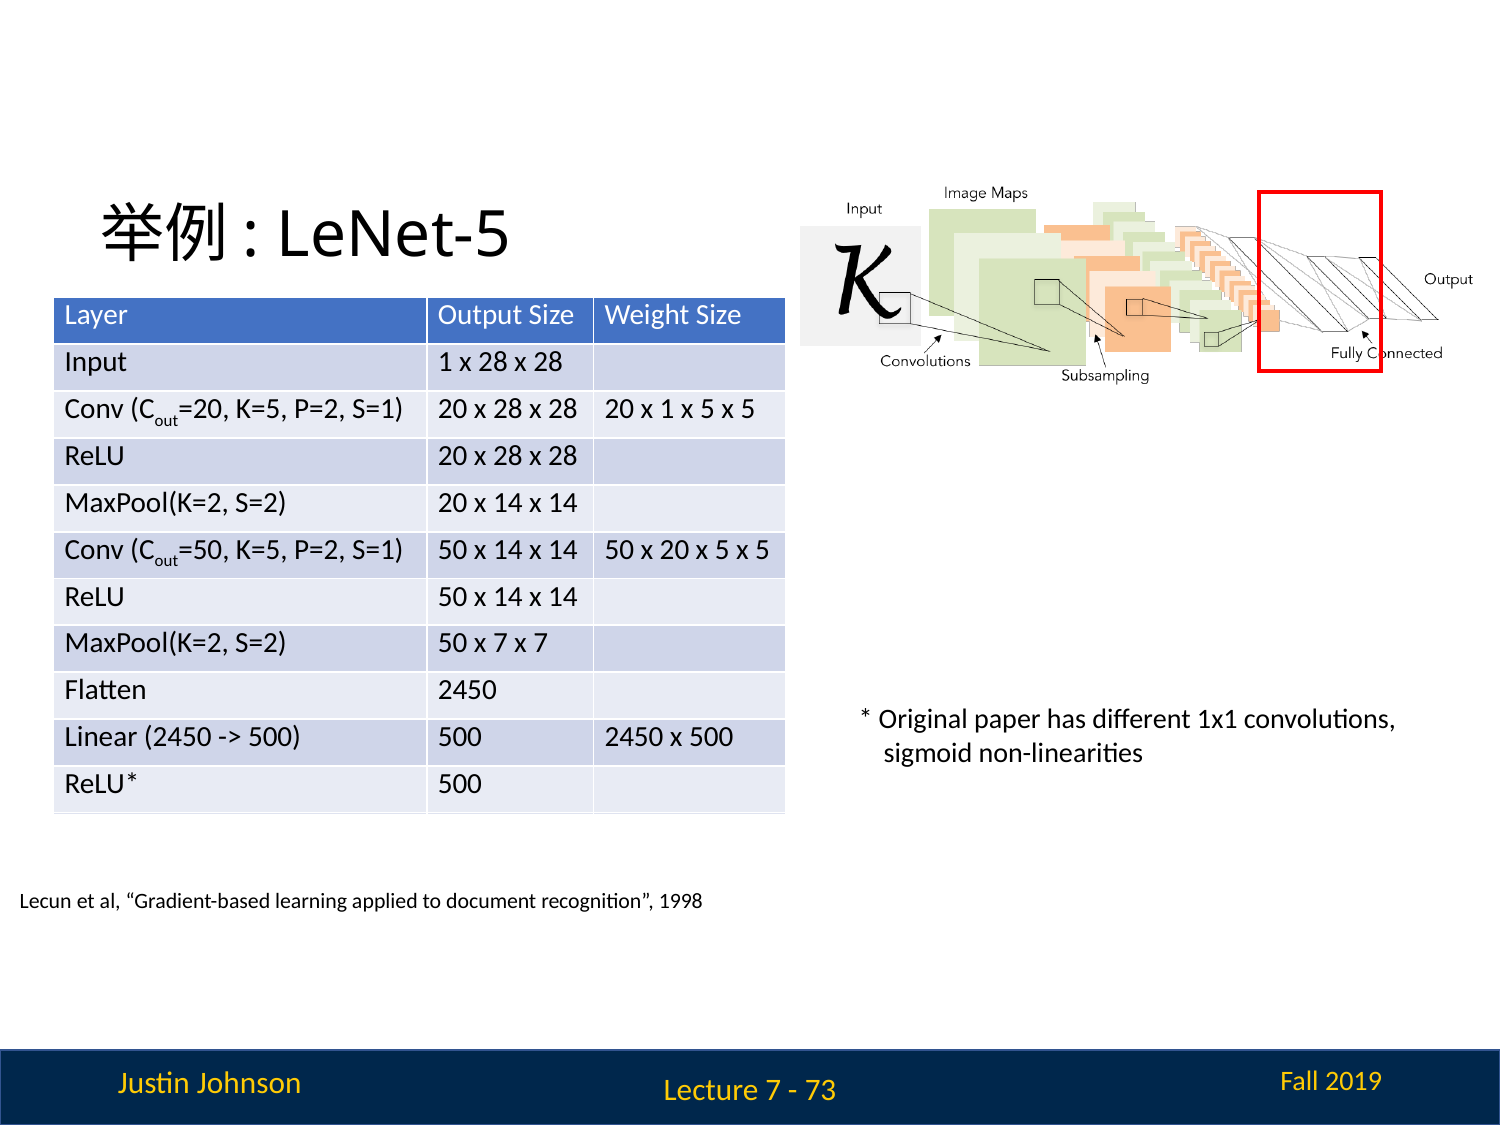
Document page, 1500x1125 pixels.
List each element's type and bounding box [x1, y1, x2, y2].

table_header [594, 298, 771, 343]
table_cell [594, 673, 785, 718]
table_cell [54, 392, 426, 437]
picture [771, 179, 1482, 396]
table_cell [428, 767, 593, 812]
slide_number [547, 1057, 953, 1118]
table_cell [594, 486, 785, 531]
text_box [843, 692, 1426, 775]
table_cell [428, 626, 593, 671]
table_cell [428, 533, 593, 578]
table_cell [54, 486, 426, 531]
table_cell [54, 626, 426, 671]
table_cell [54, 767, 426, 812]
table_cell [428, 345, 593, 390]
table_cell [594, 345, 771, 390]
table_cell [54, 579, 426, 624]
table_cell [428, 720, 593, 765]
table_cell [594, 767, 785, 812]
table_cell [428, 579, 593, 624]
table_cell [594, 533, 785, 578]
table_cell [594, 579, 785, 624]
table_cell [428, 673, 593, 718]
table_header [428, 298, 593, 343]
text_box [4, 813, 792, 921]
table_header [54, 298, 426, 343]
table_cell [54, 533, 426, 578]
table_cell [594, 439, 785, 484]
table_cell [428, 486, 593, 531]
table_cell [54, 439, 426, 484]
table_cell [594, 392, 785, 437]
table_cell [54, 720, 426, 765]
table_cell [594, 720, 785, 765]
title [85, 193, 771, 278]
table_cell [428, 439, 593, 484]
table_cell [594, 626, 785, 671]
table_cell [428, 392, 593, 437]
table_cell [54, 345, 426, 390]
table_cell [54, 673, 426, 718]
